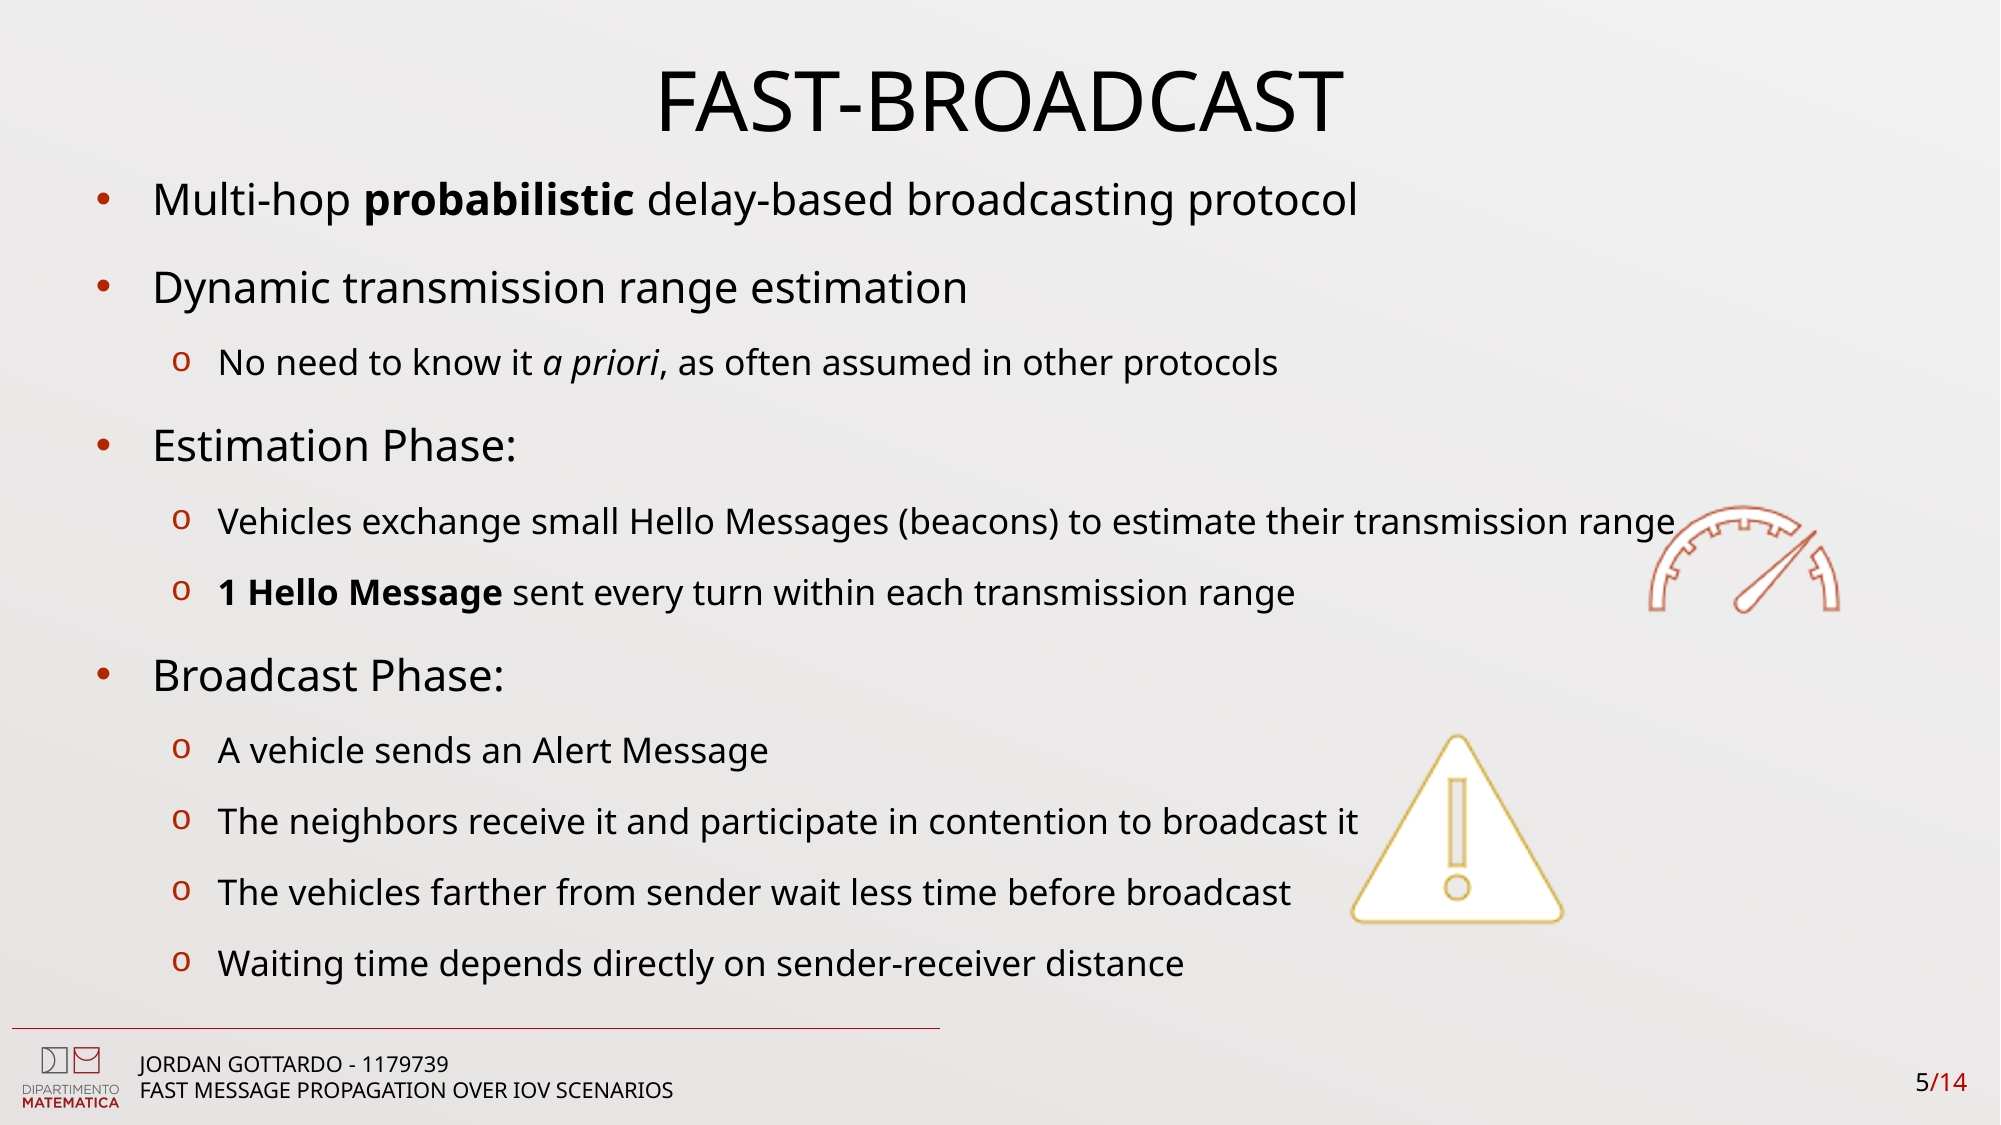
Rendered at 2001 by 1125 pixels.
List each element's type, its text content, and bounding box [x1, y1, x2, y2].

text_box 5 [1885, 1058, 1945, 1104]
list Multi-hop probabilistic delay-based broadcasting protocol Dynamic transmission range estimation No need to know it a priori, as often assumed in other protocols Estimation Phase: Vehicles exchange small Hello Messages (beacons) to estimate their transmission range 1 Hello Message sent every turn within each transmission range Broadcast Phase: A vehicle sends an Alert Message The neighbors receive it and participate in contention to broadcast it The vehicles farther from sender wait less time before broadcast Waiting time depends directly on sender-receiver distance [80, 138, 1725, 1030]
picture [1642, 456, 1846, 660]
picture [1339, 711, 1574, 946]
title FAST-BROADCAST [0, 0, 2000, 208]
picture [23, 1047, 119, 1108]
